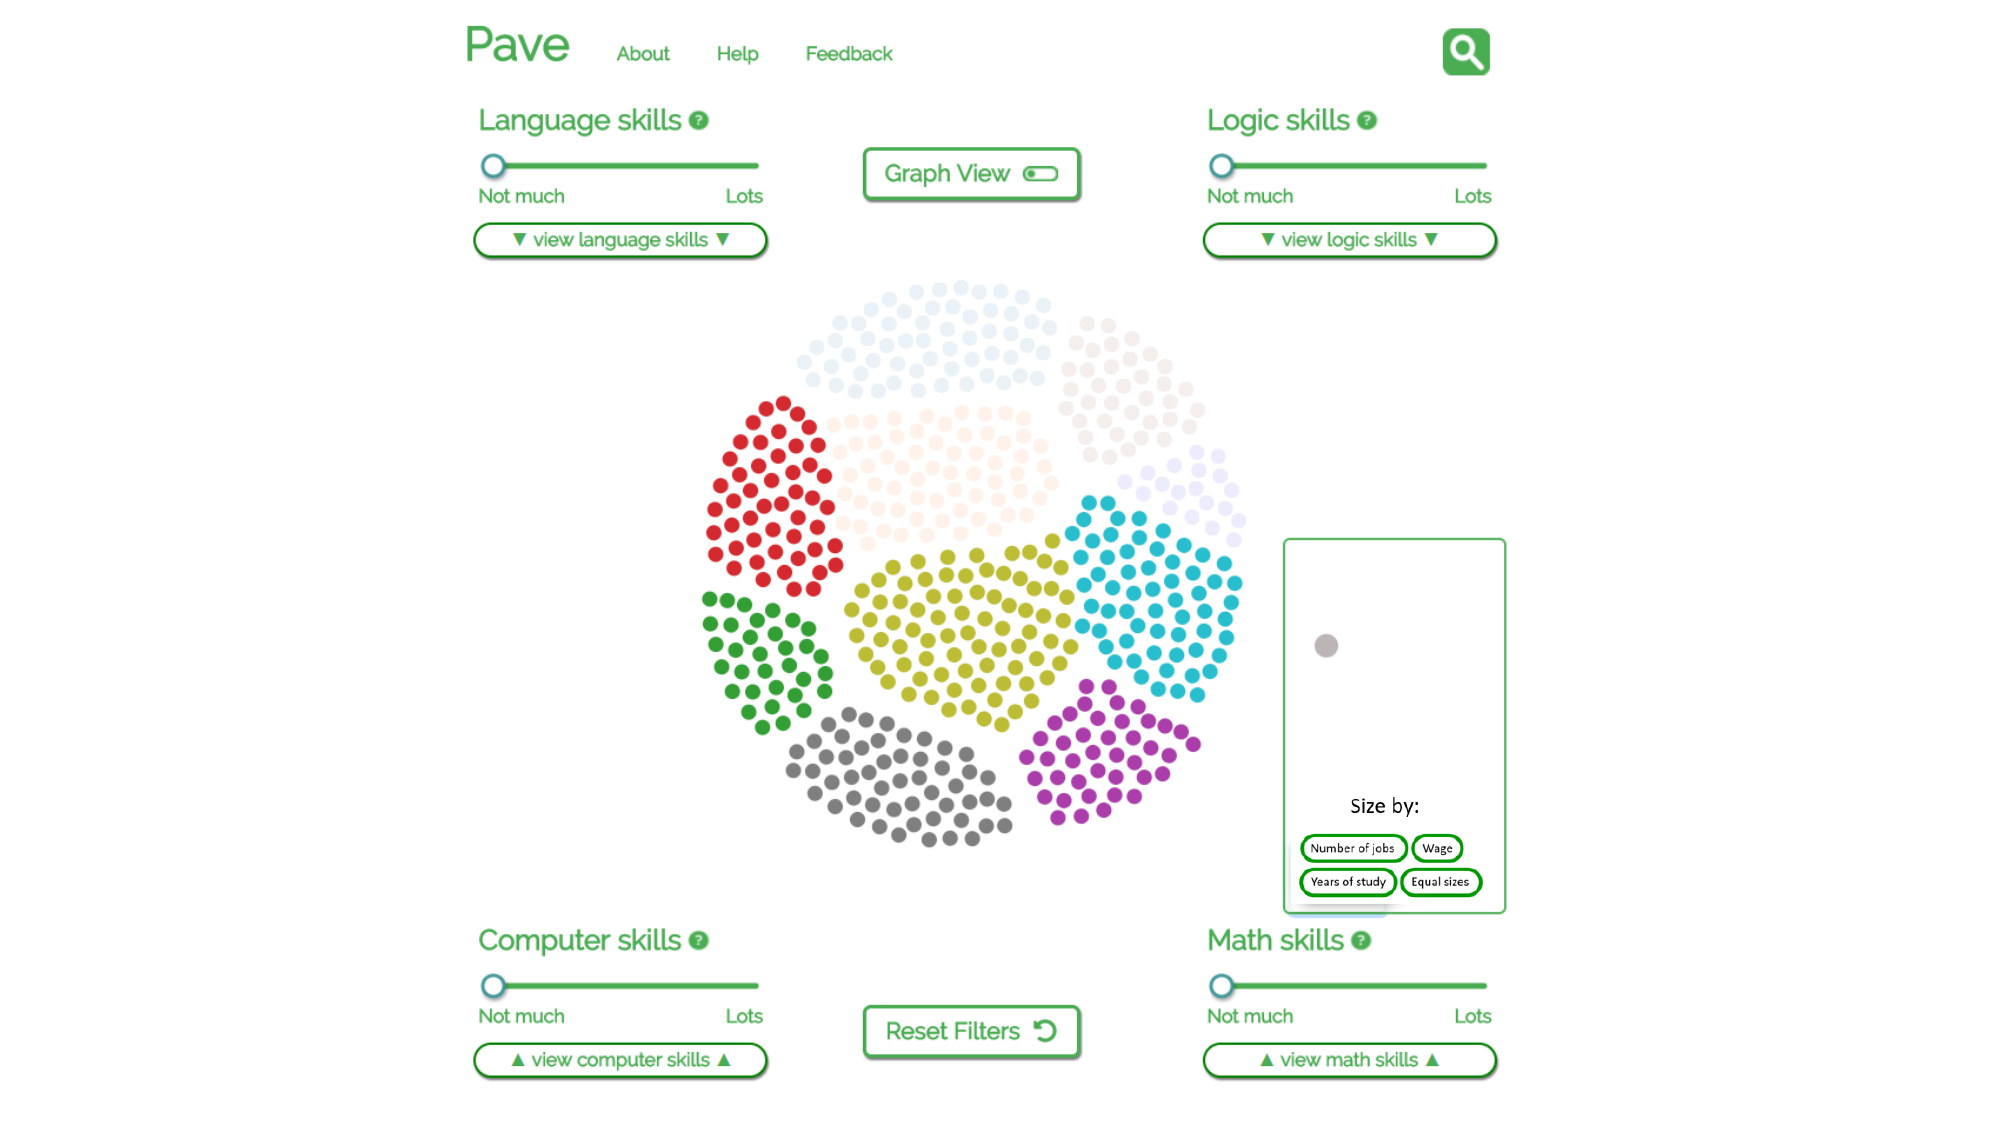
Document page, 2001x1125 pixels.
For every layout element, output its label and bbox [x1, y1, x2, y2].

picture [417, 0, 1583, 1125]
